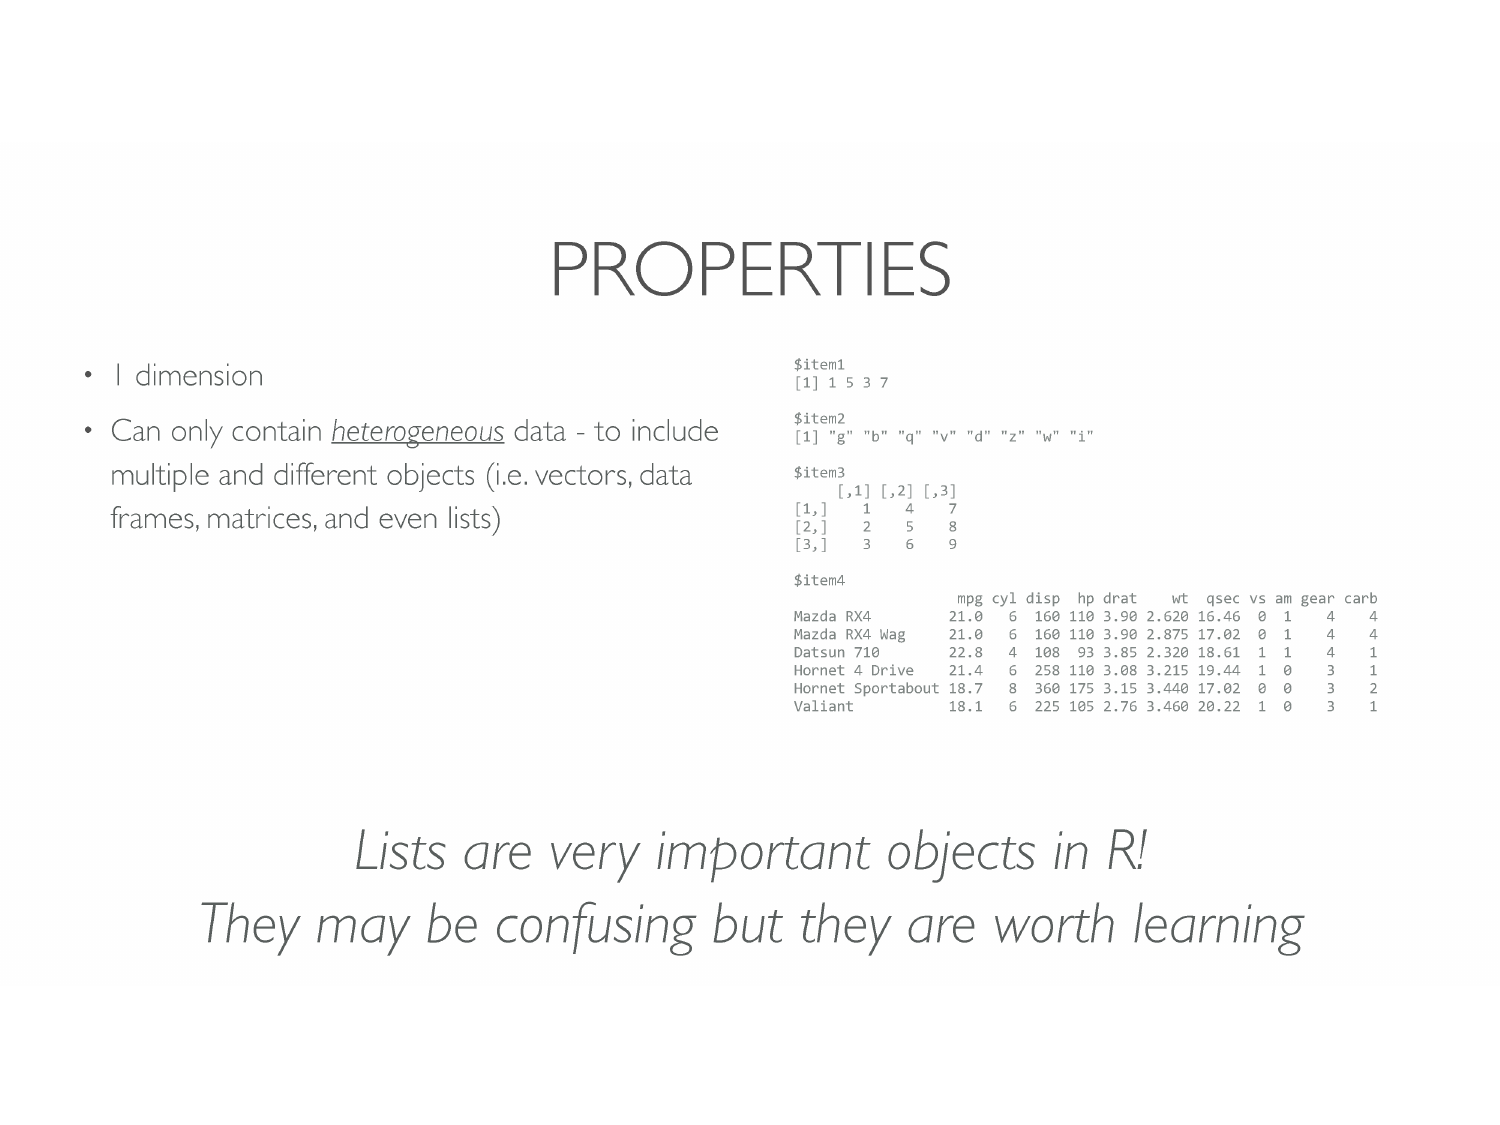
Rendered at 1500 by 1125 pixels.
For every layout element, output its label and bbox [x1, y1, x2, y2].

picture [0, 141, 1500, 987]
